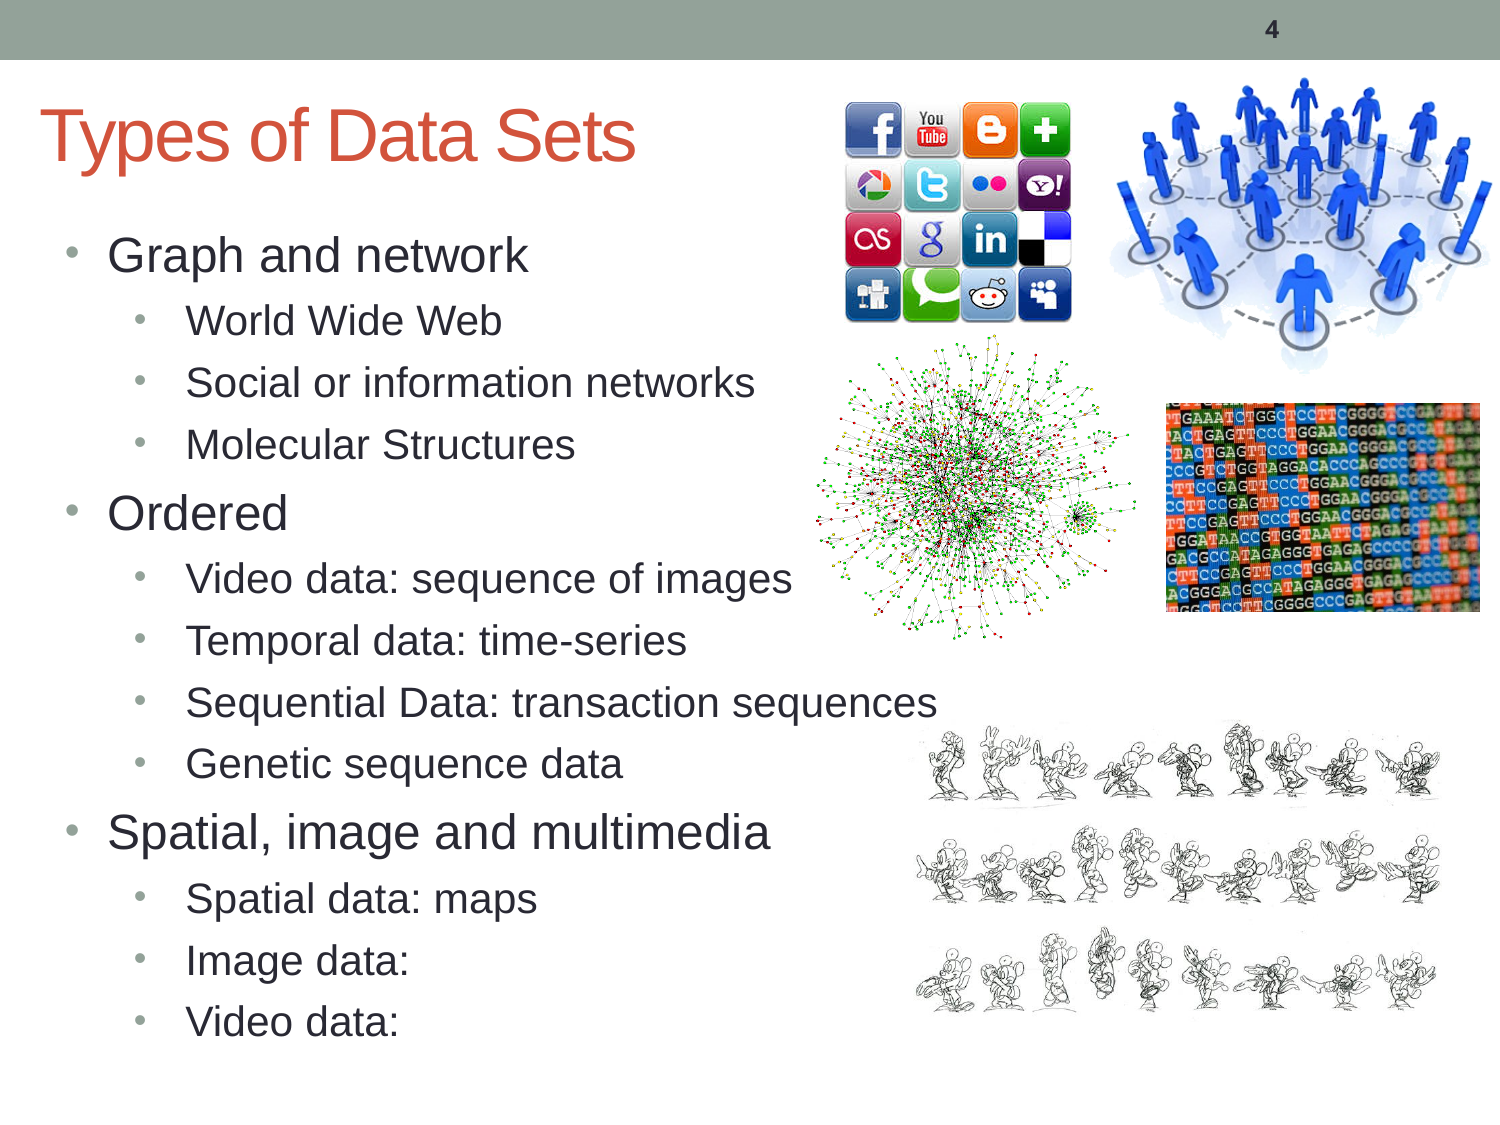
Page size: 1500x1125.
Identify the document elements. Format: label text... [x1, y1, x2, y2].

picture [1166, 403, 1480, 612]
picture [843, 102, 1072, 323]
list Graph and network World Wide Web Social or information networks Molecular Structures Ordered Video data: sequence of images Temporal data: time-series Sequential Data: transaction sequences Genetic sequence data Spatial, image and multimedia Spatial data: maps Image data: Video data: [50, 212, 1375, 1063]
title Types of Data Sets [24, 50, 1463, 213]
picture [901, 718, 1442, 1023]
slide_number 4 [1250, 3, 1425, 57]
picture [799, 76, 1500, 642]
